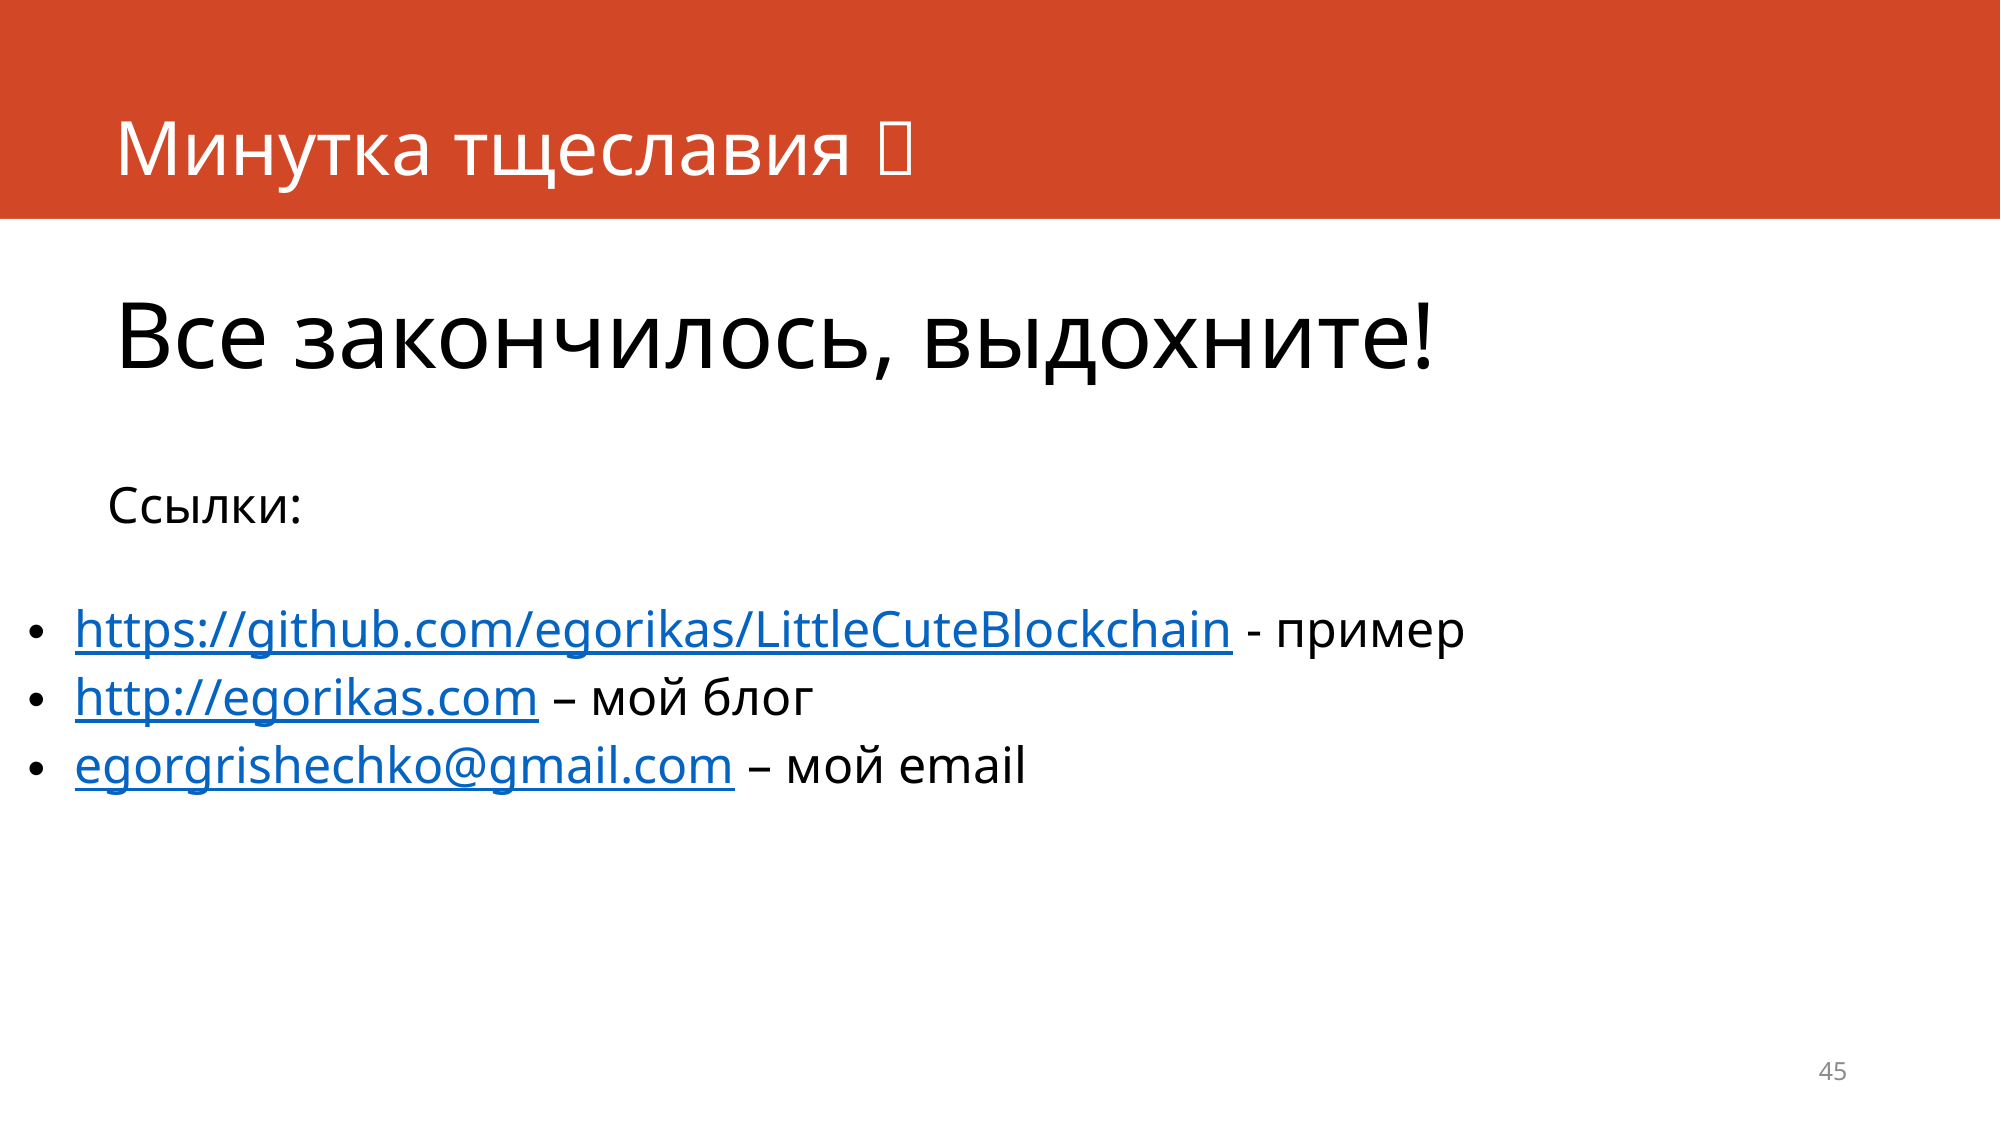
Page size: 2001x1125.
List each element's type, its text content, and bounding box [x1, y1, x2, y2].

text_box Ссылки: [92, 466, 319, 541]
title Минутка тщеславия  [99, 0, 1863, 199]
text_box https://github.com/egorikas/LittleCuteBlockchain - пример http://egorikas.com – мой блог egorgrishechko@gmail.com – мой email [12, 589, 1481, 810]
text_box Все закончилось, выдохните! [99, 2, 1825, 395]
slide_number 45 [1325, 1042, 1863, 1103]
